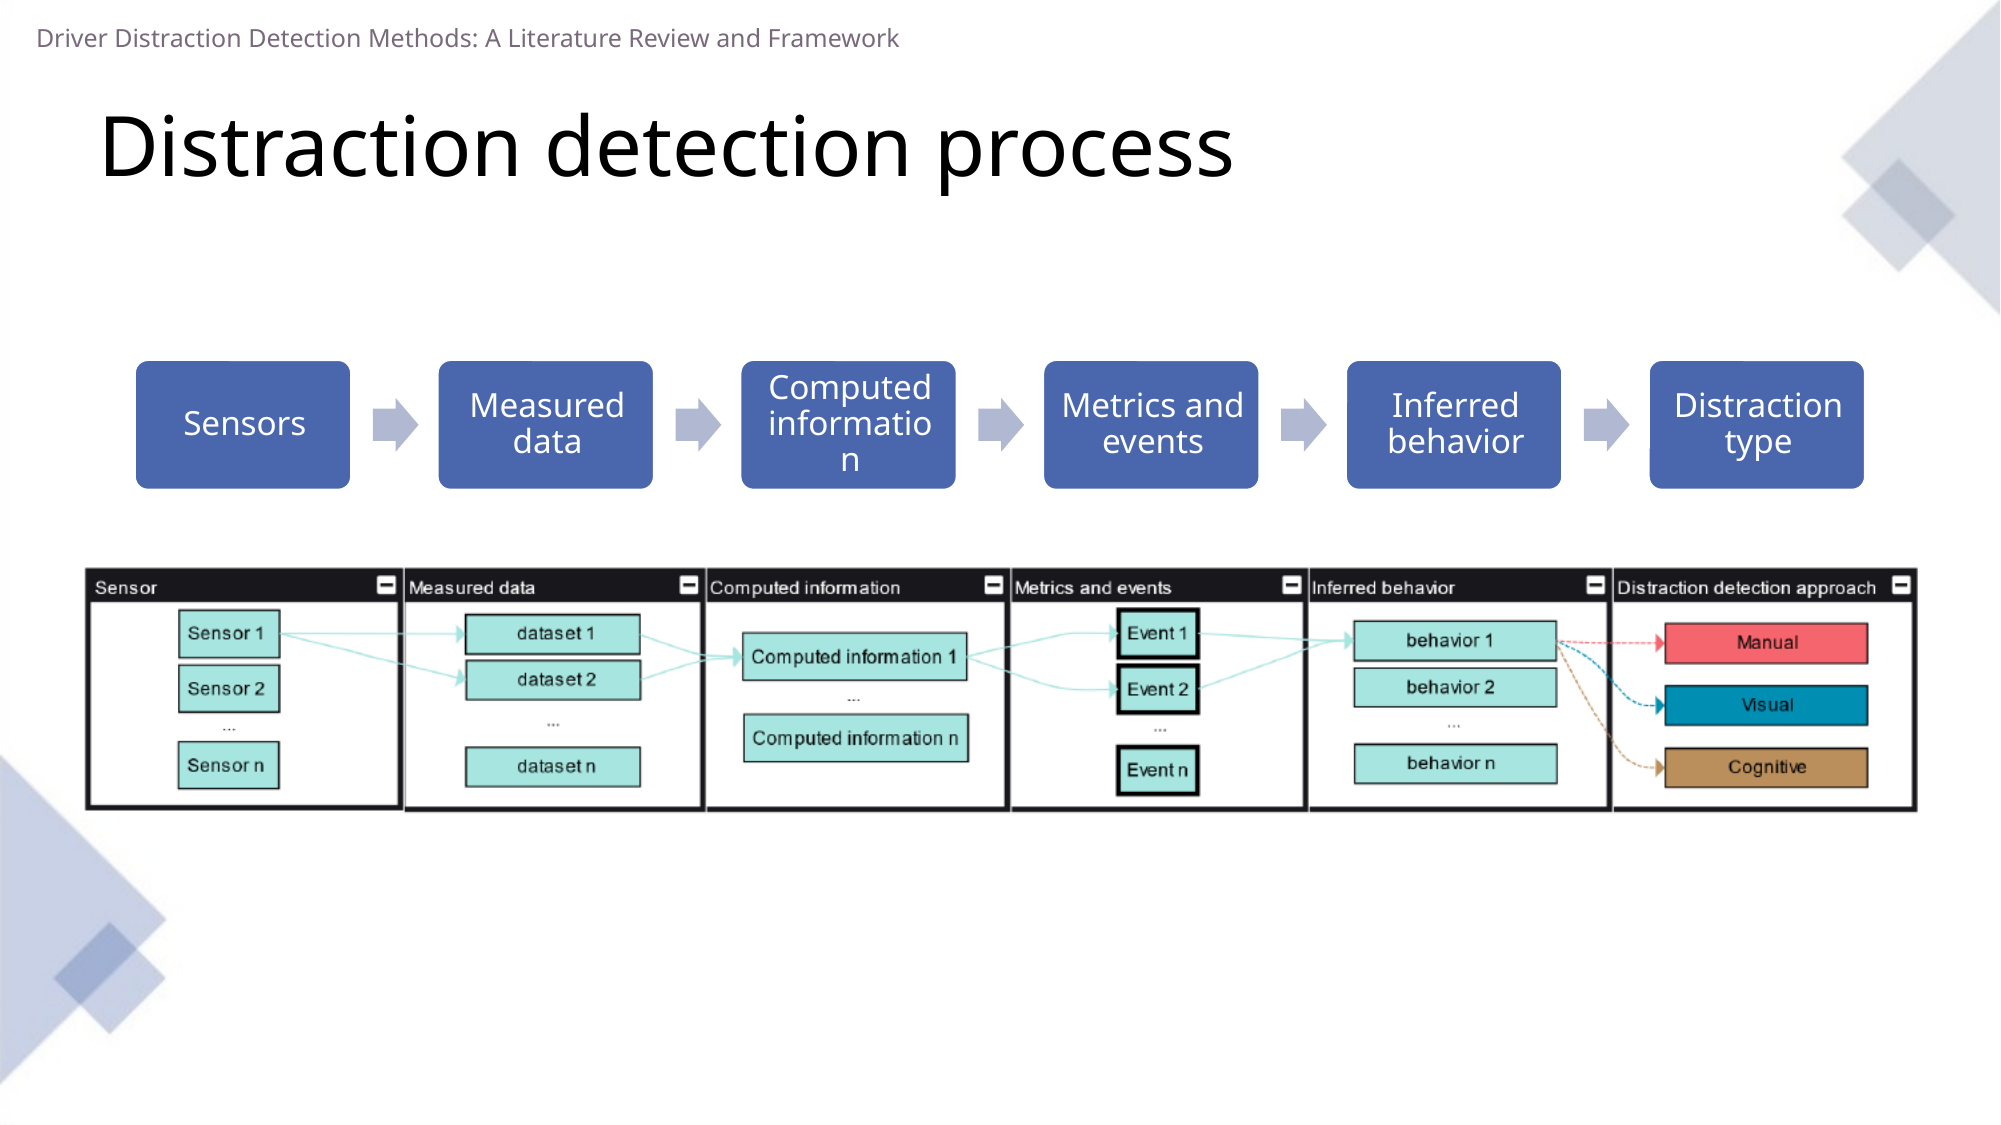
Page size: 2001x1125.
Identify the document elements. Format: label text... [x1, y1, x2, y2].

picture [0, 0, 2001, 1125]
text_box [134, 282, 1866, 567]
title Distraction detection process [83, 73, 1809, 226]
text_box Driver Distraction Detection Methods: A Literature Review and Framework [20, 15, 1432, 82]
